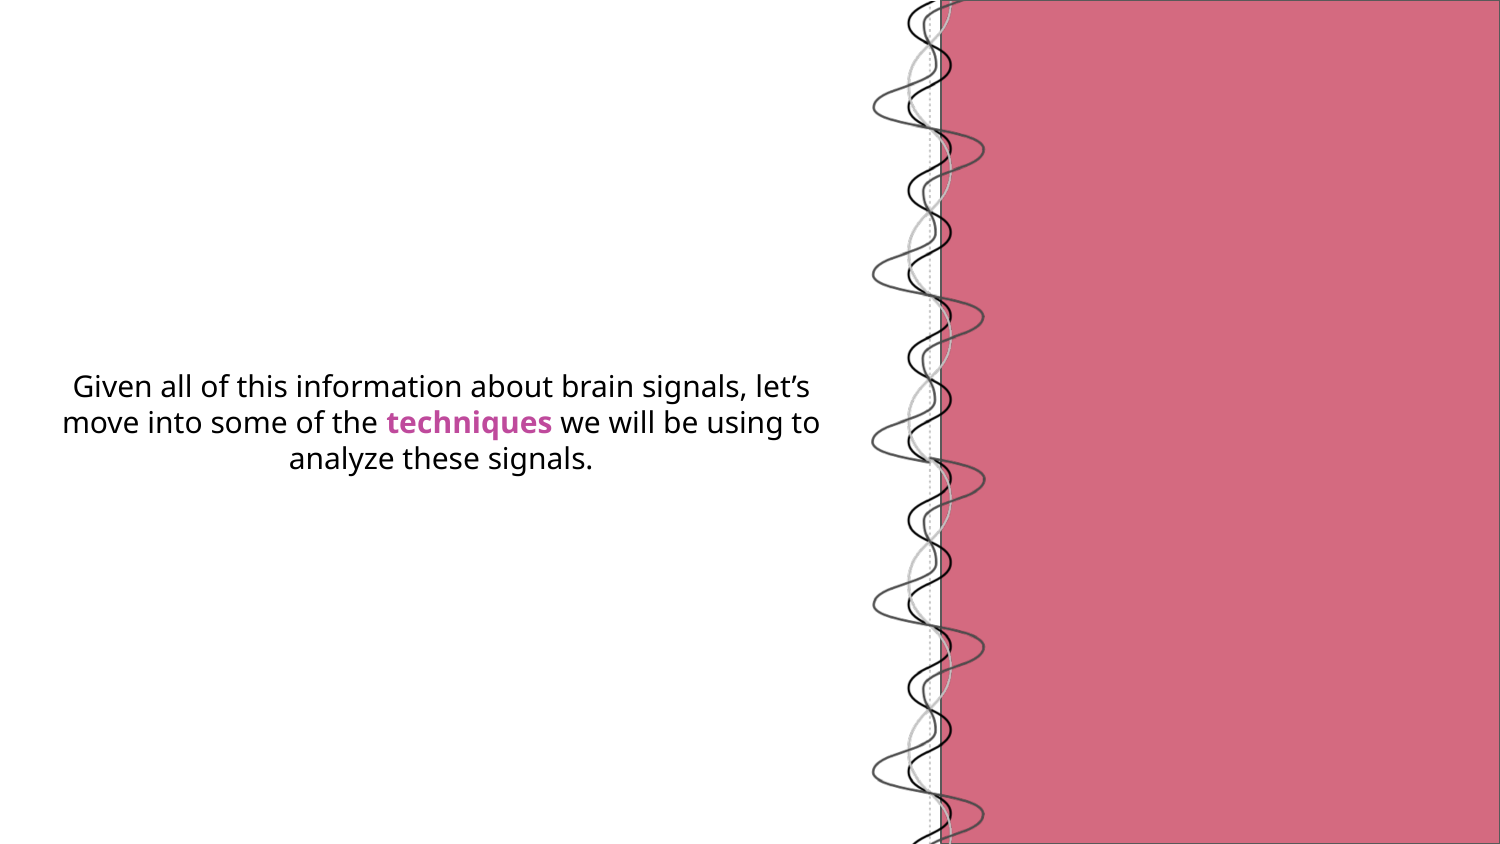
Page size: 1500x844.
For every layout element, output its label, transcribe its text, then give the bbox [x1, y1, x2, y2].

picture [675, 1, 1181, 844]
title Given all of this information about brain signals, let’s move into some of the techniques we will be using to analyze these signals. [39, 352, 844, 491]
